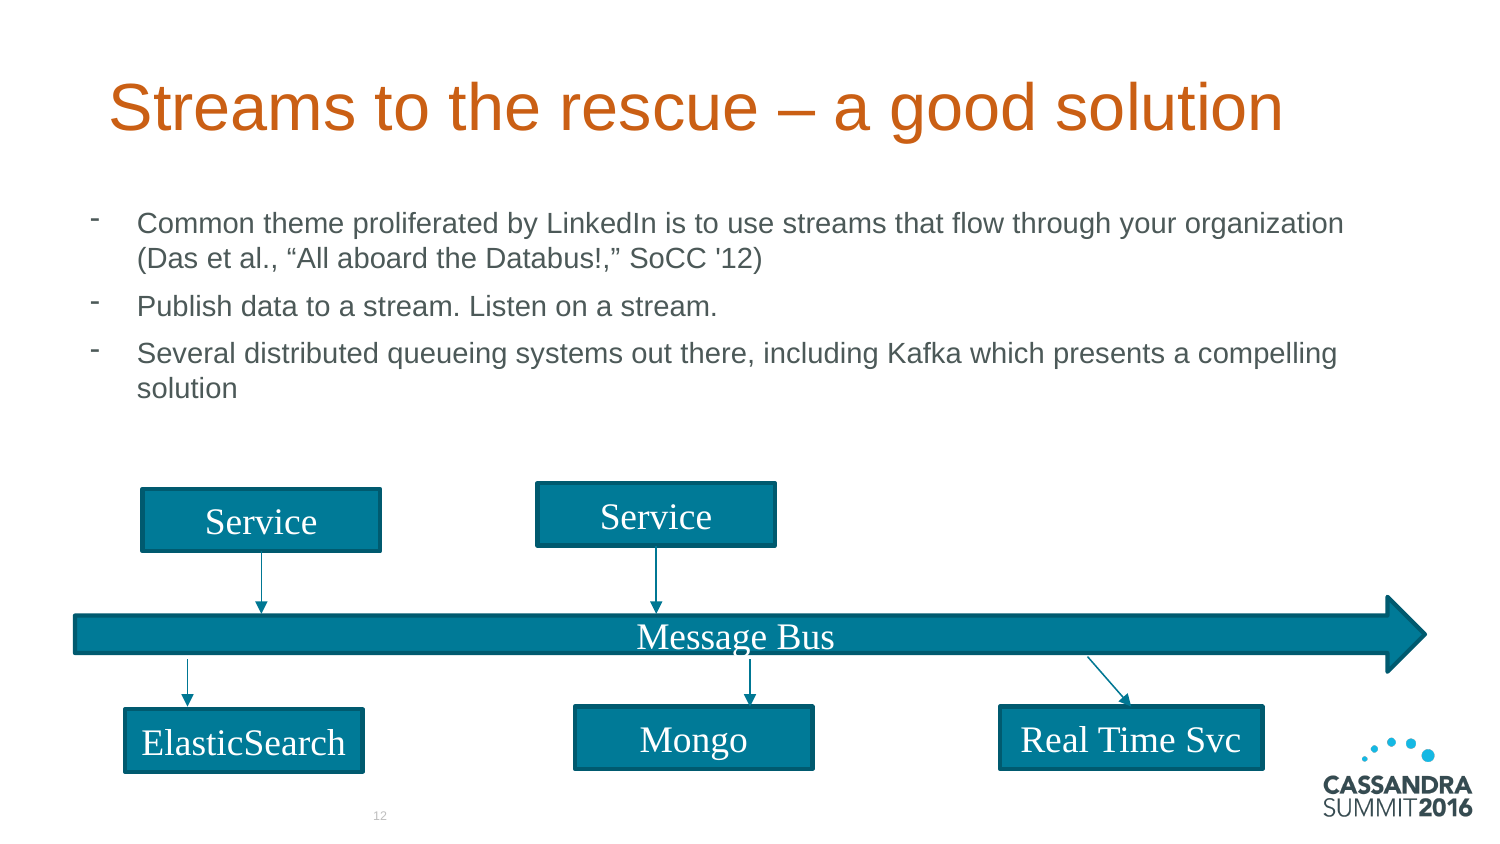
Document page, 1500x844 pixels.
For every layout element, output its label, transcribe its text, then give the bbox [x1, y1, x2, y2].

text_box Service [140, 487, 382, 553]
list Common theme proliferated by LinkedIn is to use streams that flow through your organization (Das et al., “All aboard the Databus!,” SoCC '12) Publish data to a stream. Listen on a stream. Several distributed queueing systems out there, including Kafka which presents a compelling solution [75, 196, 1388, 460]
title Streams to the rescue – a good solution [75, 33, 1425, 175]
slide_number 12 [346, 793, 414, 839]
picture [1320, 734, 1475, 819]
text_box Service [535, 481, 777, 548]
text_box ElasticSearch [123, 707, 365, 774]
text_box Message Bus [72, 594, 1428, 674]
text_box Real Time Svc [998, 704, 1265, 771]
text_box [1087, 656, 1132, 707]
text_box Mongo [573, 704, 815, 771]
